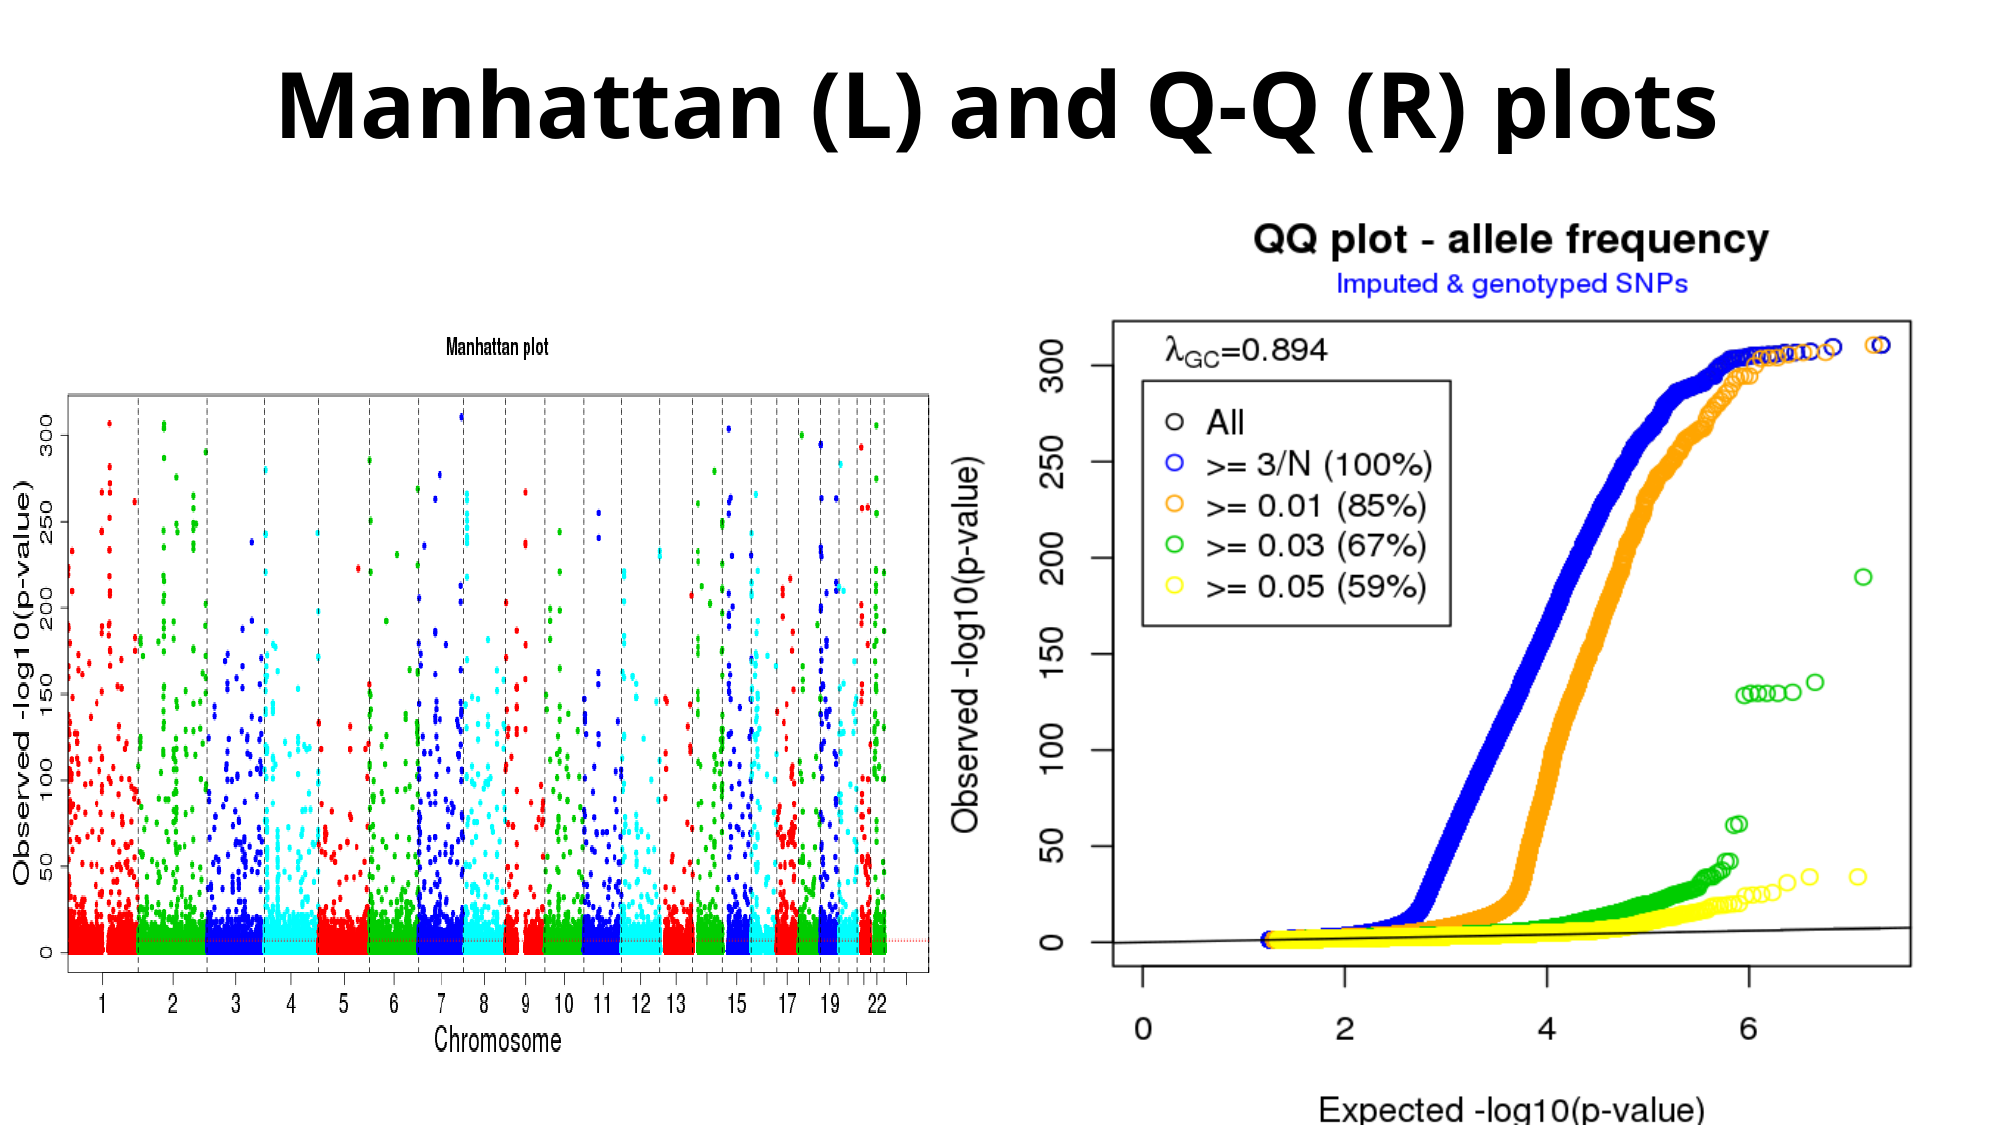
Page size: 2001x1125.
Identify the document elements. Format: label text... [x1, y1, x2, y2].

title Manhattan (L) and Q-Q (R) plots [134, 0, 1860, 218]
picture [12, 154, 2000, 1125]
